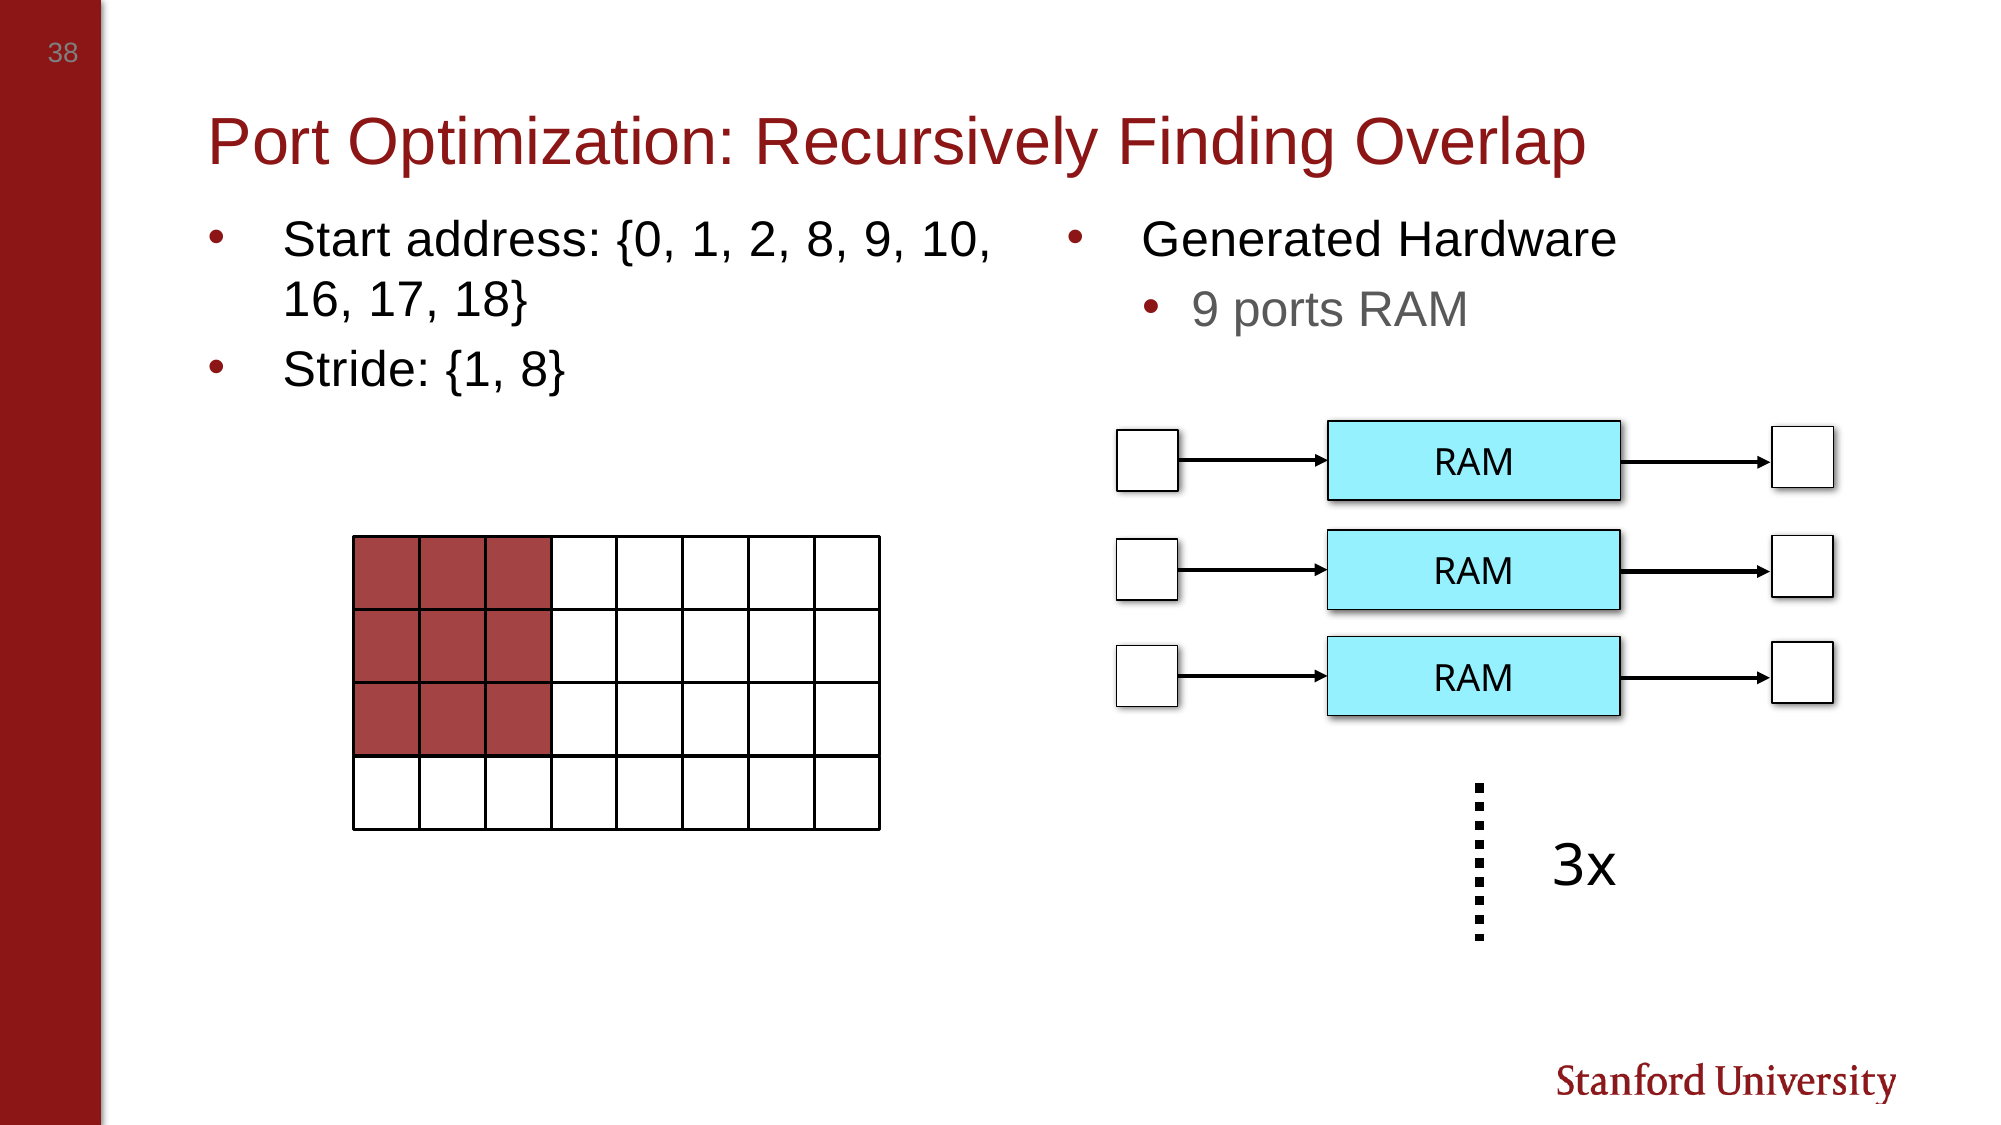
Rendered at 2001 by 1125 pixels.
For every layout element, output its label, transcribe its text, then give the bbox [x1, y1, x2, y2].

text_box [1116, 429, 1179, 492]
text_box RAM [1327, 420, 1621, 501]
text_box RAM [1327, 529, 1621, 610]
text_box [1771, 535, 1834, 598]
text_box 3x [1538, 819, 1705, 904]
text_box [1771, 426, 1834, 488]
title Port Optimization: Recursively Finding Overlap [207, 78, 1894, 186]
text_box RAM [1327, 636, 1621, 716]
list Generated Hardware 9 ports RAM [1066, 198, 1894, 387]
text_box [1116, 645, 1178, 707]
text_box [1116, 538, 1178, 601]
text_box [353, 536, 880, 830]
list Start address: {0, 1, 2, 8, 9, 10, 16, 17, 18} Stride: {1, 8} [207, 198, 1037, 1021]
text_box [1771, 641, 1834, 704]
